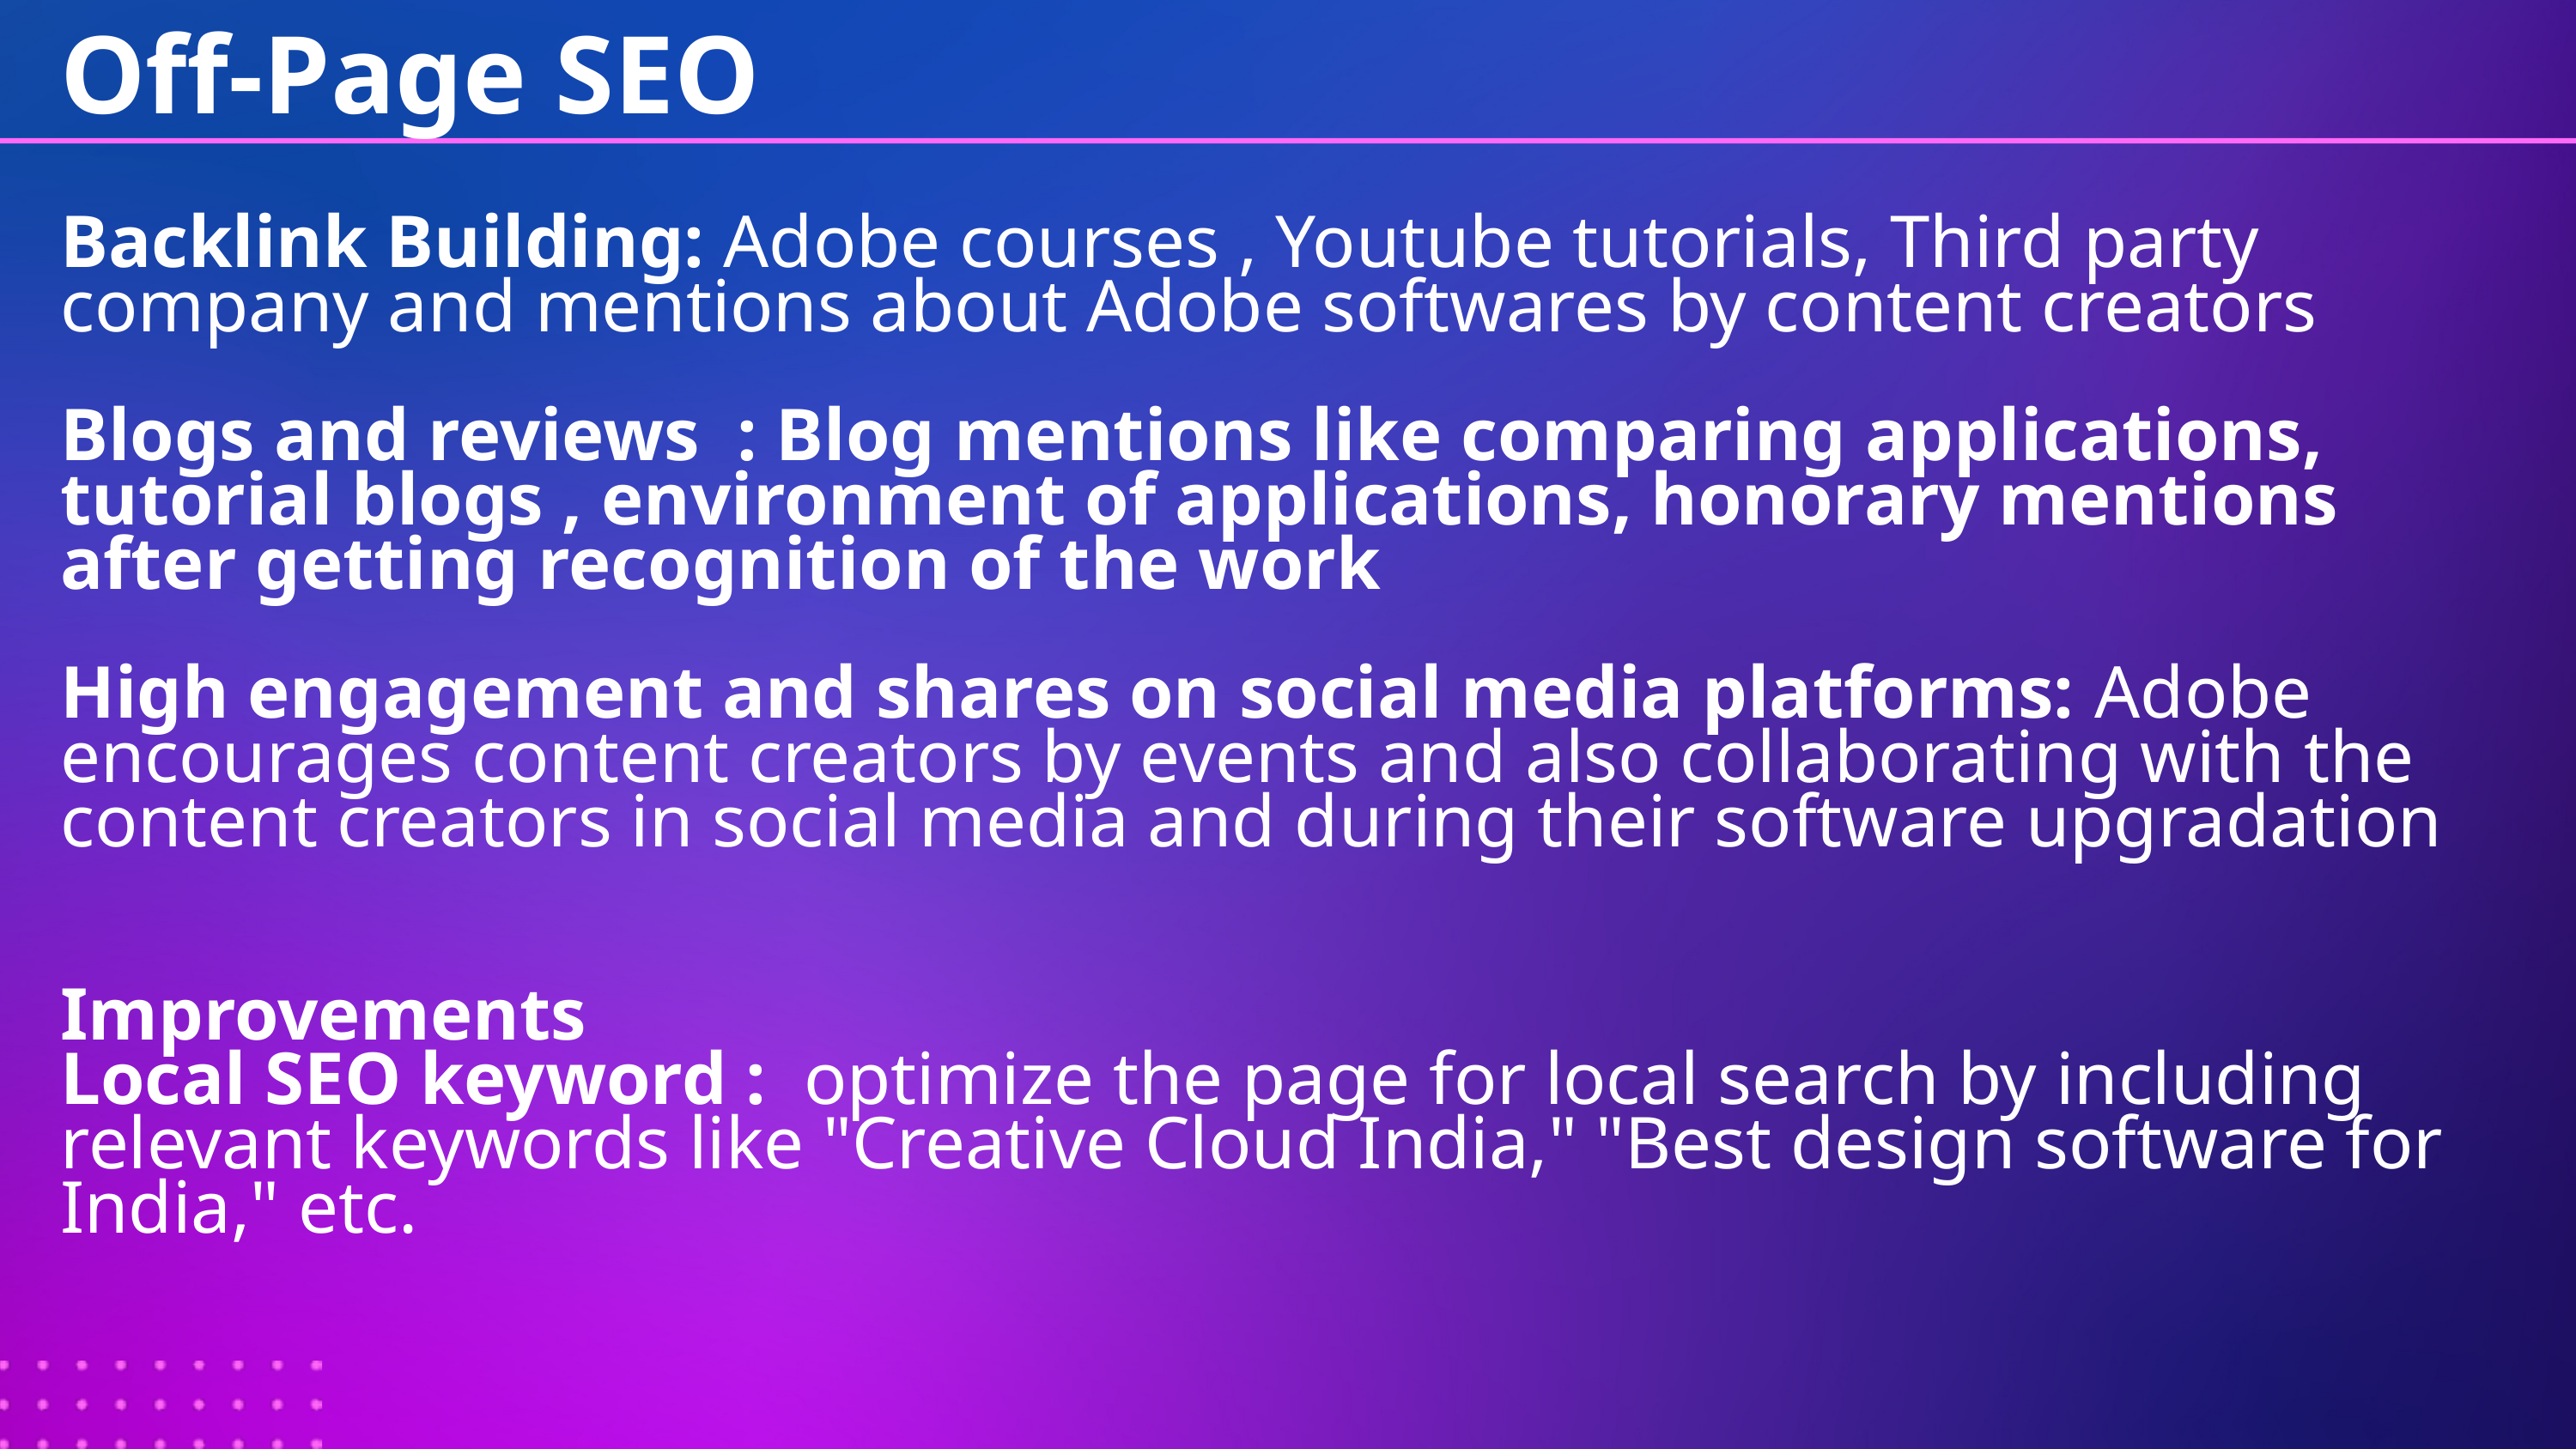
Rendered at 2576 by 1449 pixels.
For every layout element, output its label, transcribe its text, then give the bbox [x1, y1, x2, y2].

text_box Backlink Building: Adobe courses , Youtube tutorials, Third party company and mentions about Adobe softwares by content creators Blogs and reviews : Blog mentions like comparing applications, tutorial blogs , environment of applications, honorary mentions after getting recognition of the work High engagement and shares on social media platforms: Adobe encourages content creators by events and also collaborating with the content creators in social media and during their software upgradation Improvements Local SEO keyword : optimize the page for local search by including relevant keywords like "Creative Cloud India," "Best design software for India," etc. [60, 216, 2490, 1247]
text_box [0, 142, 2576, 1449]
text_box [0, 0, 2576, 141]
text_box Off-Page SEO [60, 39, 2087, 136]
text_box [0, 1361, 323, 1449]
